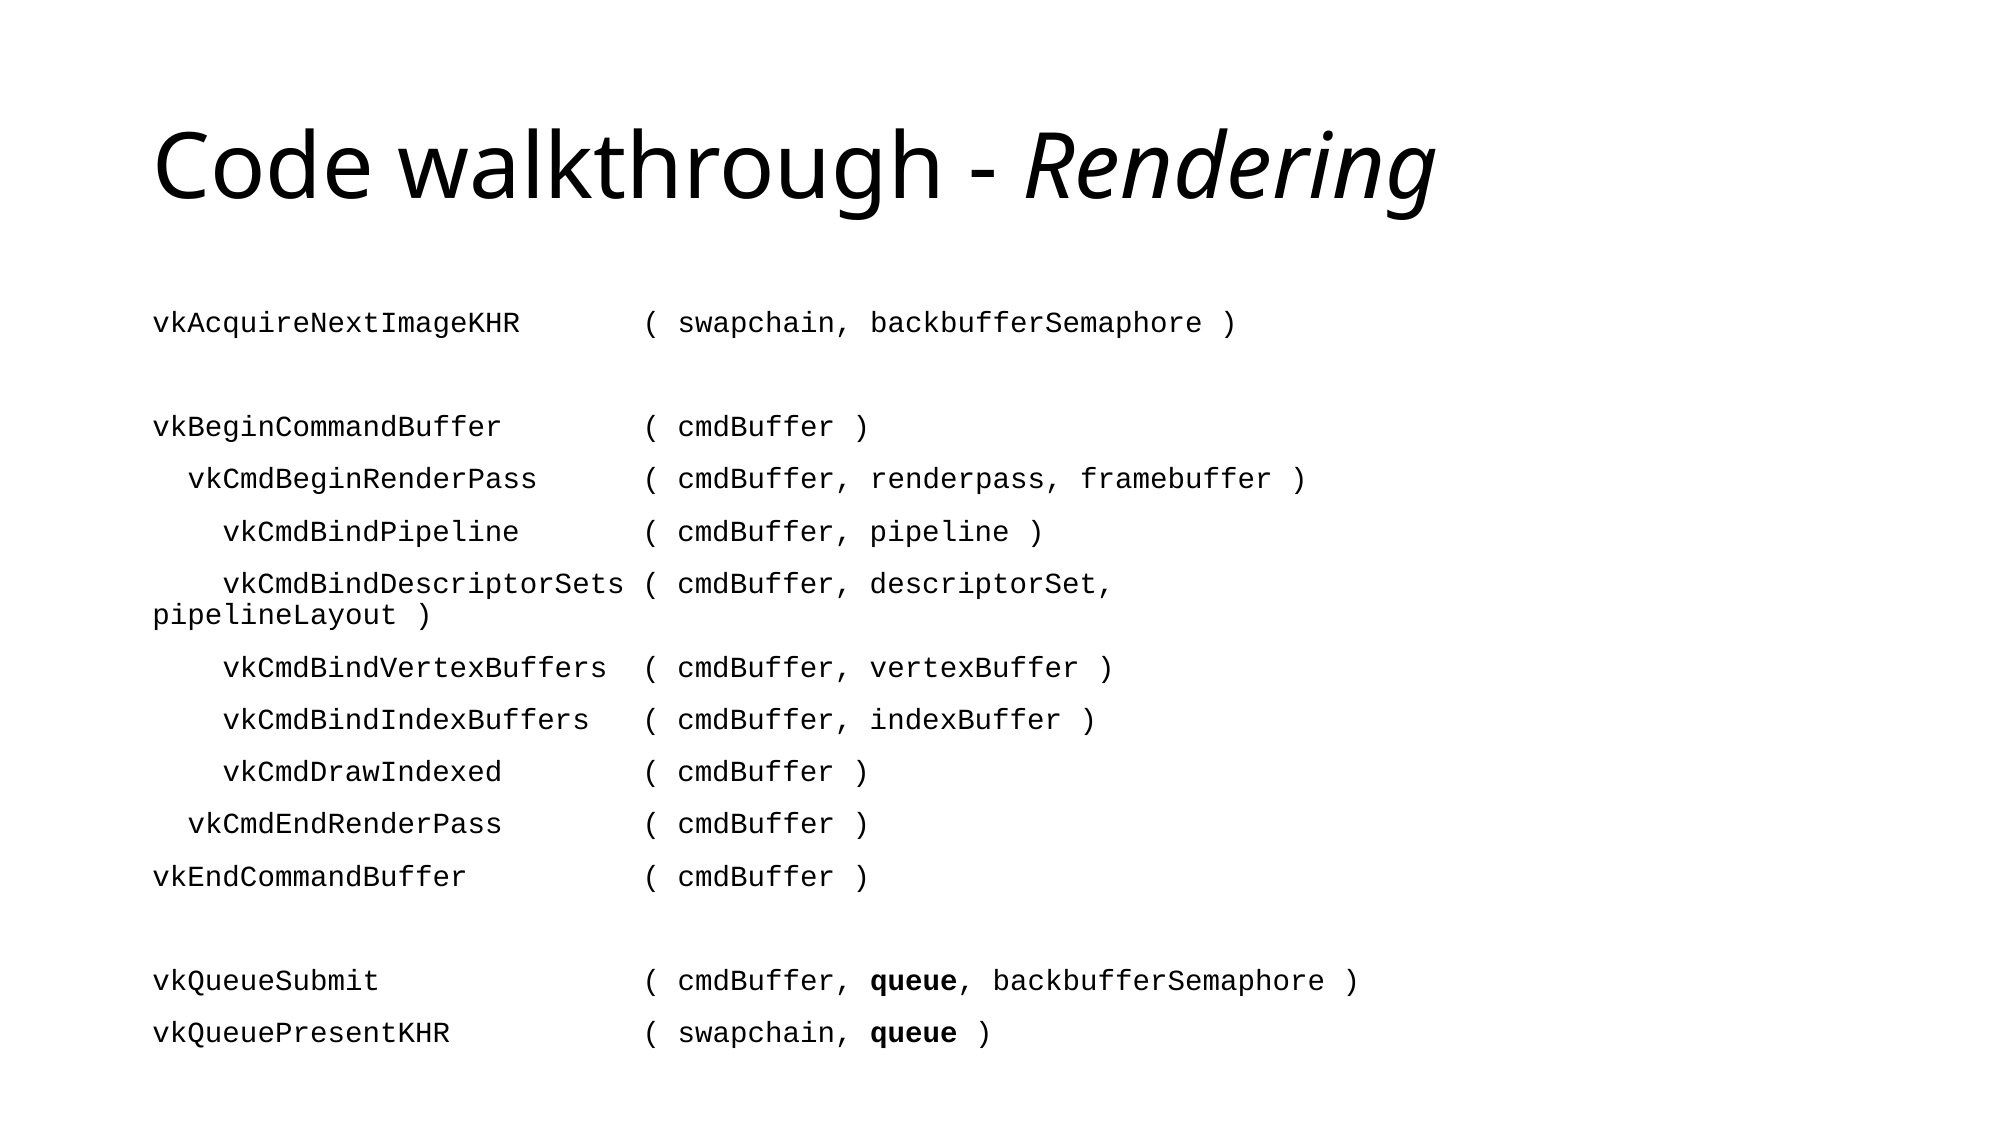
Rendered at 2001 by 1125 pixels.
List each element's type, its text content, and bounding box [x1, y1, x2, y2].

title Code walkthrough - Rendering [137, 59, 1863, 278]
list vkAcquireNextImageKHR ( swapchain, backbufferSemaphore ) vkBeginCommandBuffer ( cmdBuffer ) vkCmdBeginRenderPass ( cmdBuffer, renderpass, framebuffer ) vkCmdBindPipeline ( cmdBuffer, pipeline ) vkCmdBindDescriptorSets ( cmdBuffer, descriptorSet, pipelineLayout ) vkCmdBindVertexBuffers ( cmdBuffer, vertexBuffer ) vkCmdBindIndexBuffers ( cmdBuffer, indexBuffer ) vkCmdDrawIndexed ( cmdBuffer ) vkCmdEndRenderPass ( cmdBuffer ) vkEndCommandBuffer ( cmdBuffer ) vkQueueSubmit ( cmdBuffer, queue, backbufferSemaphore ) vkQueuePresentKHR ( swapchain, queue ) [137, 299, 1425, 1039]
